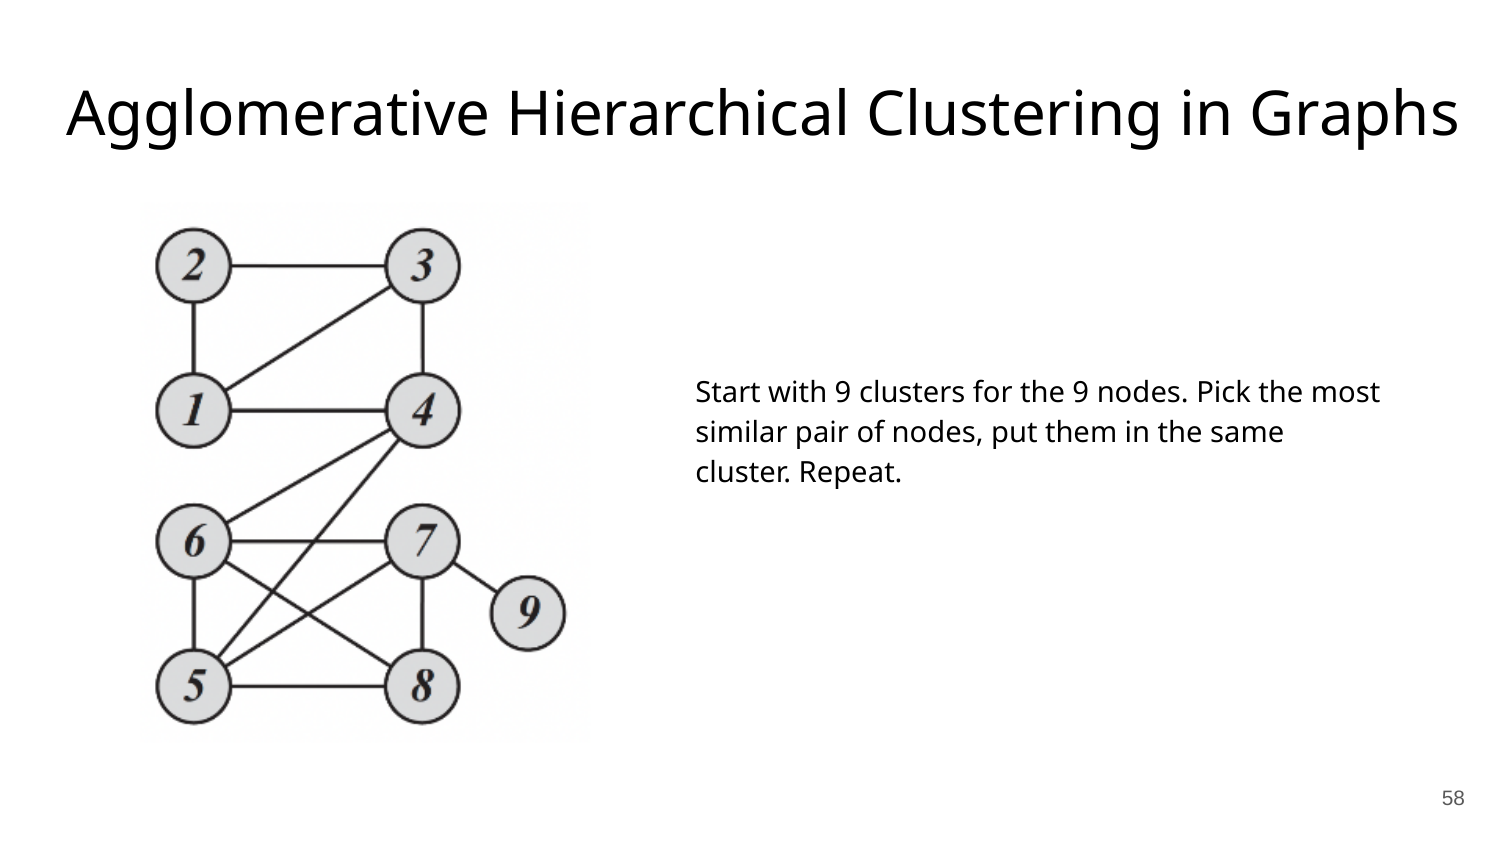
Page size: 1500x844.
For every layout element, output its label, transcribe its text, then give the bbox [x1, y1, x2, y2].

slide_number 58 [1389, 764, 1480, 830]
picture [140, 202, 591, 743]
text_box Start with 9 clusters for the 9 nodes. Pick the most similar pair of nodes, put them in the same cluster. Repeat. [680, 353, 1400, 504]
text_box Agglomerative Hierarchical Clustering in Graphs [51, 72, 1480, 163]
